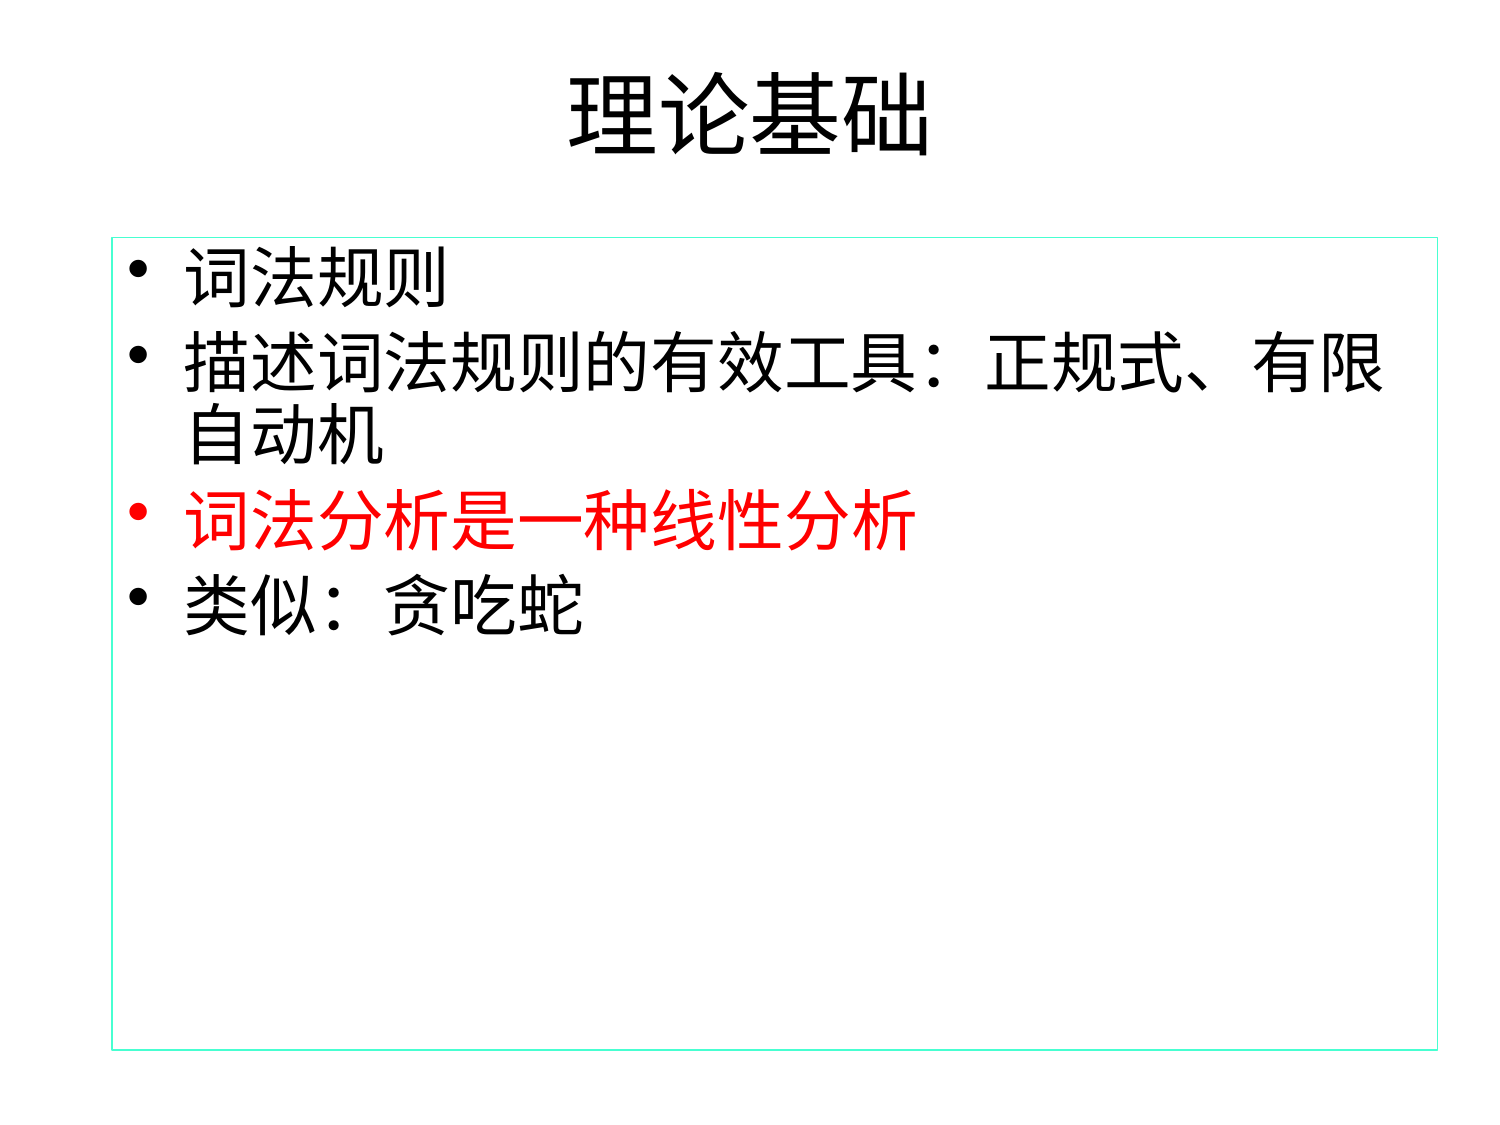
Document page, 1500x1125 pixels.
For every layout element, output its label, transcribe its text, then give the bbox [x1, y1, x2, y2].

title 理论基础 [112, 18, 1388, 207]
list 词法规则 描述词法规则的有效工具：正规式、有限自动机 词法分析是一种线性分析 类似：贪吃蛇 [111, 237, 1438, 1051]
